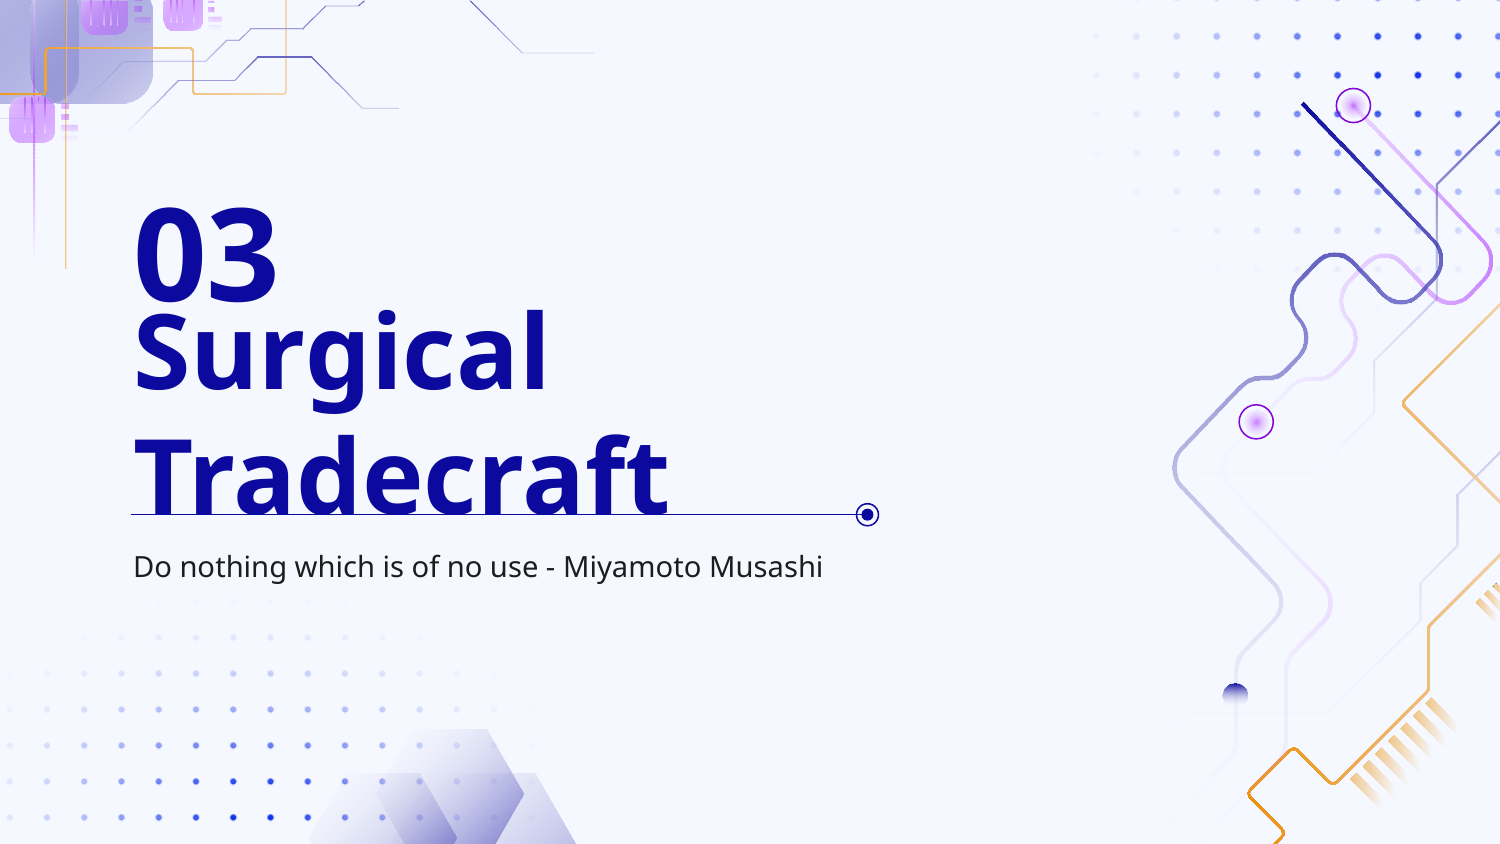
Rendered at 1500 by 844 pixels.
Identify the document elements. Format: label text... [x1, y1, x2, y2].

subtitle Do nothing which is of no use - Miyamoto Musashi [118, 533, 1037, 609]
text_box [0, 549, 587, 844]
title 03 [118, 168, 398, 332]
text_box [1063, 0, 1500, 844]
title Surgical Tradecraft [118, 341, 1037, 480]
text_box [130, 503, 879, 526]
